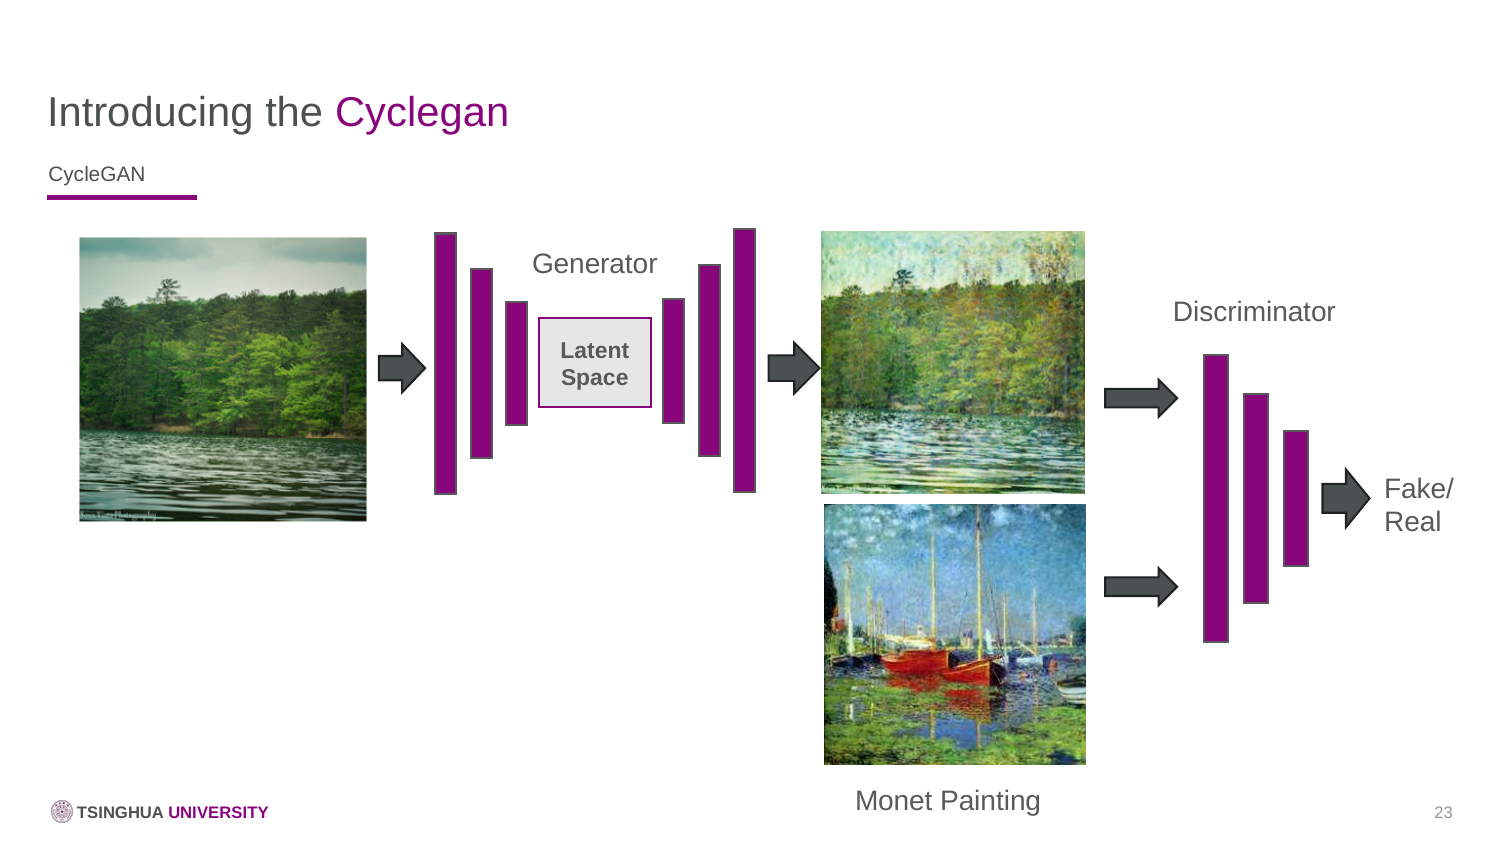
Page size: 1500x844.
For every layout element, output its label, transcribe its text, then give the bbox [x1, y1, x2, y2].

picture [824, 504, 1086, 765]
text_box [1104, 377, 1179, 420]
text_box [1204, 354, 1309, 642]
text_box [435, 233, 528, 494]
picture [821, 230, 1086, 494]
text_box [377, 341, 427, 396]
text_box Discriminator [1154, 286, 1355, 335]
text_box Fake/ Real [1369, 462, 1500, 545]
list Introducing the Cyclegan [47, 38, 1453, 136]
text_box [662, 229, 756, 492]
text_box [767, 340, 821, 397]
text_box Monet Painting [840, 775, 1106, 824]
picture [51, 800, 73, 823]
picture [75, 233, 370, 526]
text_box [1321, 466, 1371, 531]
text_box Generator [528, 238, 662, 287]
list CycleGAN [48, 156, 1453, 180]
text_box Latent Space [538, 317, 652, 408]
text_box [1104, 565, 1179, 608]
